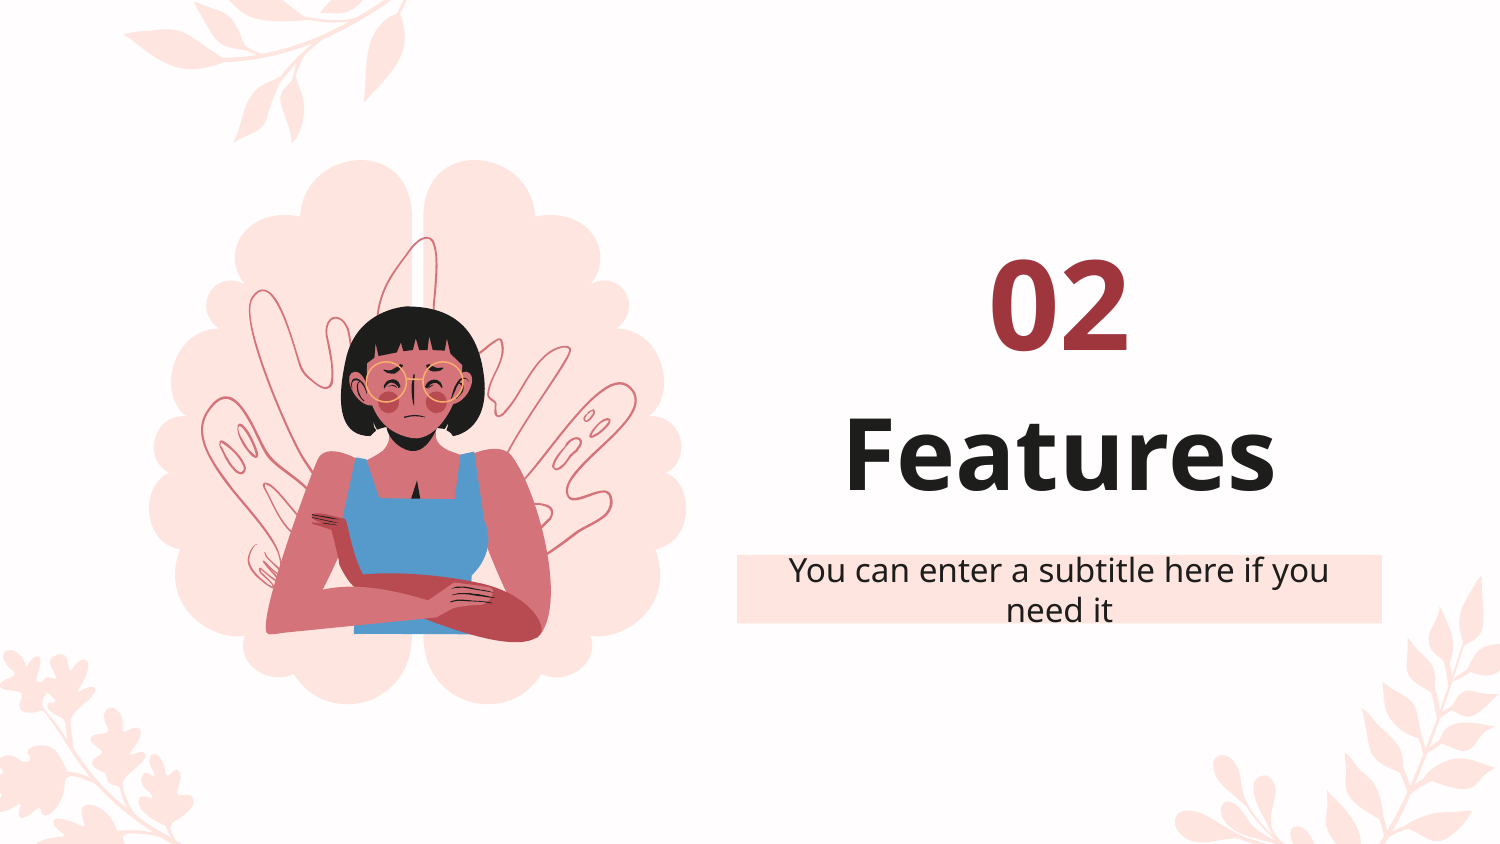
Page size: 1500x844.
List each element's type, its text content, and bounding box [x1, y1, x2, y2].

title Features [737, 378, 1382, 526]
title 02 [930, 199, 1189, 391]
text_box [139, 159, 696, 705]
subtitle You can enter a subtitle here if you need it [737, 554, 1382, 624]
